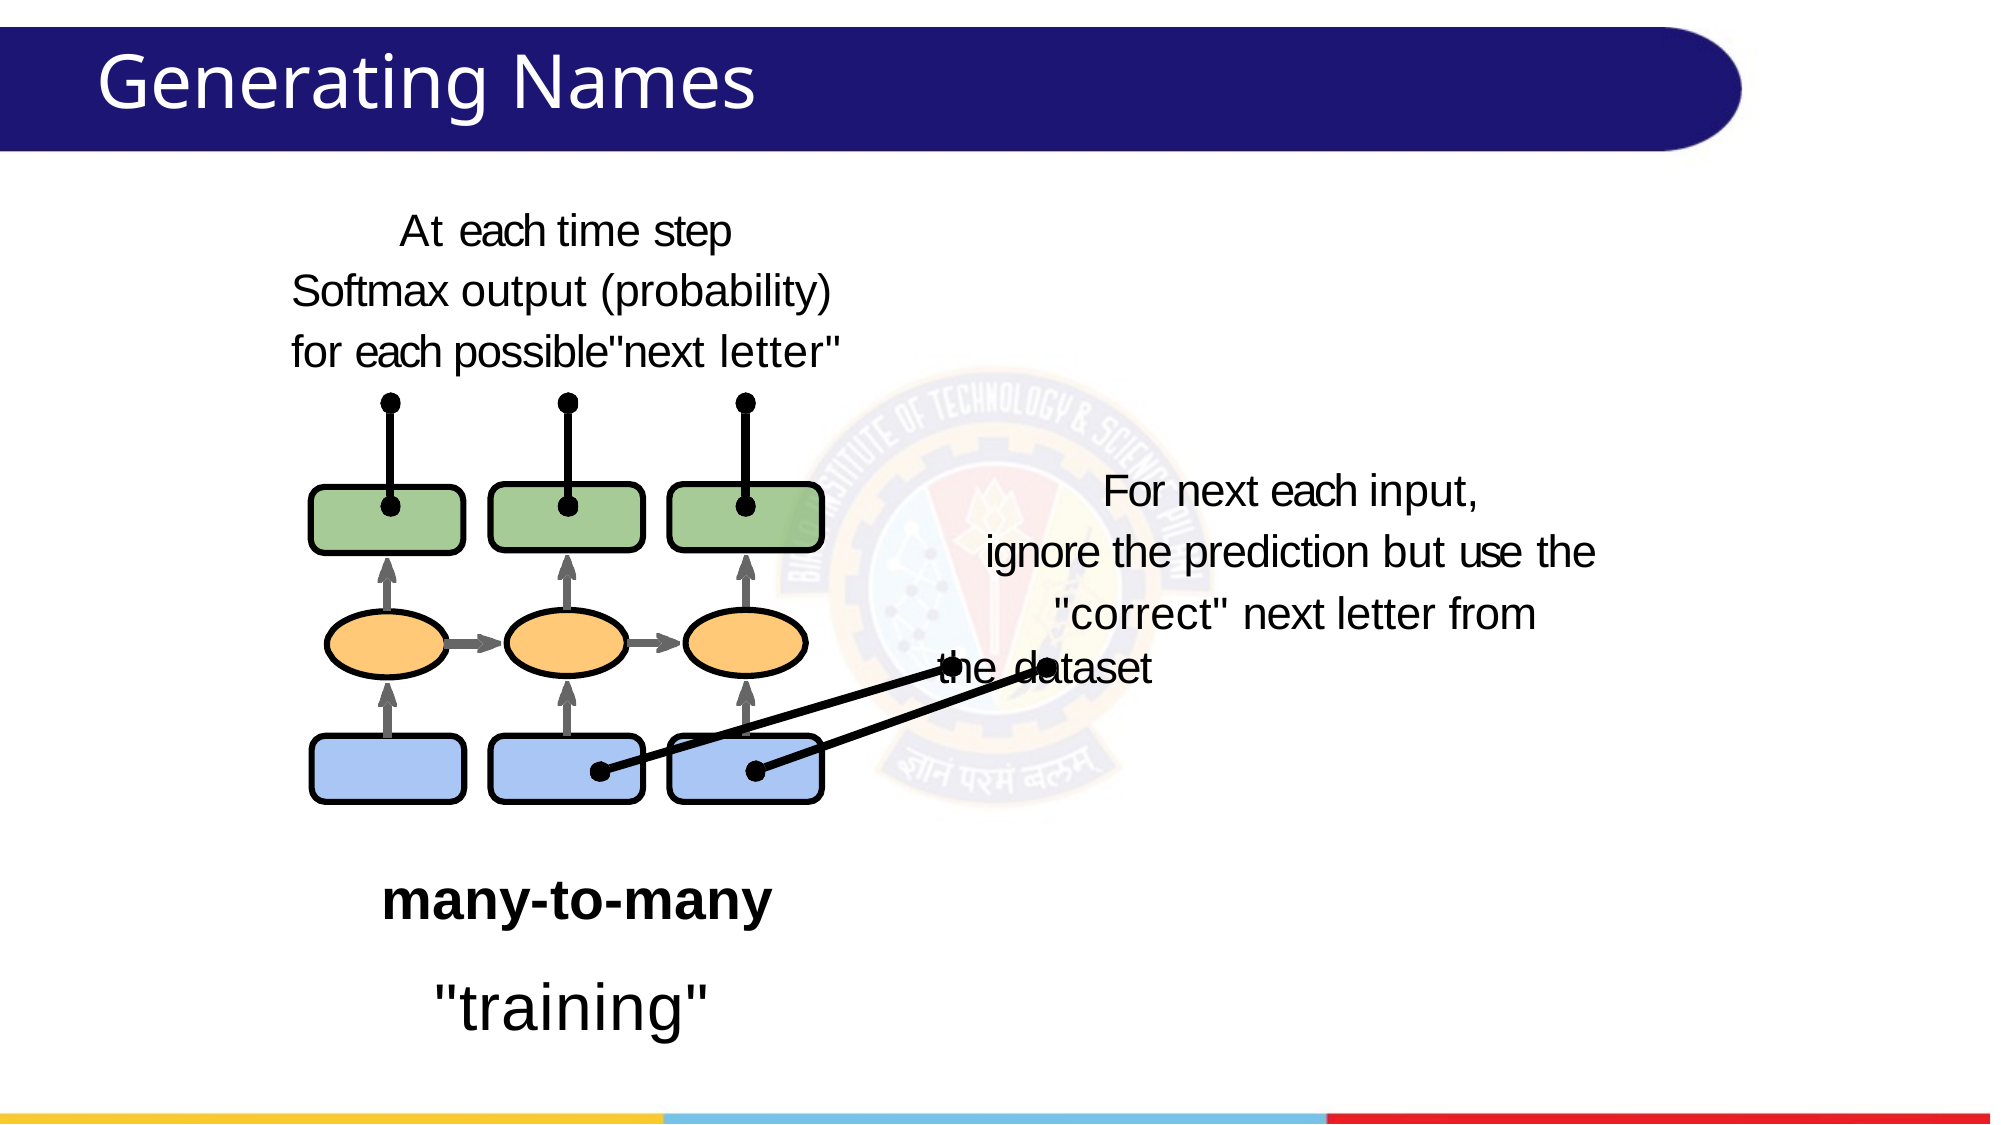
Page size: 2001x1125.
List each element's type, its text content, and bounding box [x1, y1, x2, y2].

title Generating Names [95, 33, 1905, 124]
text_box At each time step Softmax output (probability) for each possible"next letter" For next each input, ignore the prediction but use the "correct" next letter from the dataset [289, 192, 1655, 693]
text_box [589, 656, 1058, 782]
picture [0, 27, 1991, 1124]
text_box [379, 392, 757, 517]
text_box many-to-many "training" [313, 830, 1680, 1044]
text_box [308, 481, 825, 805]
